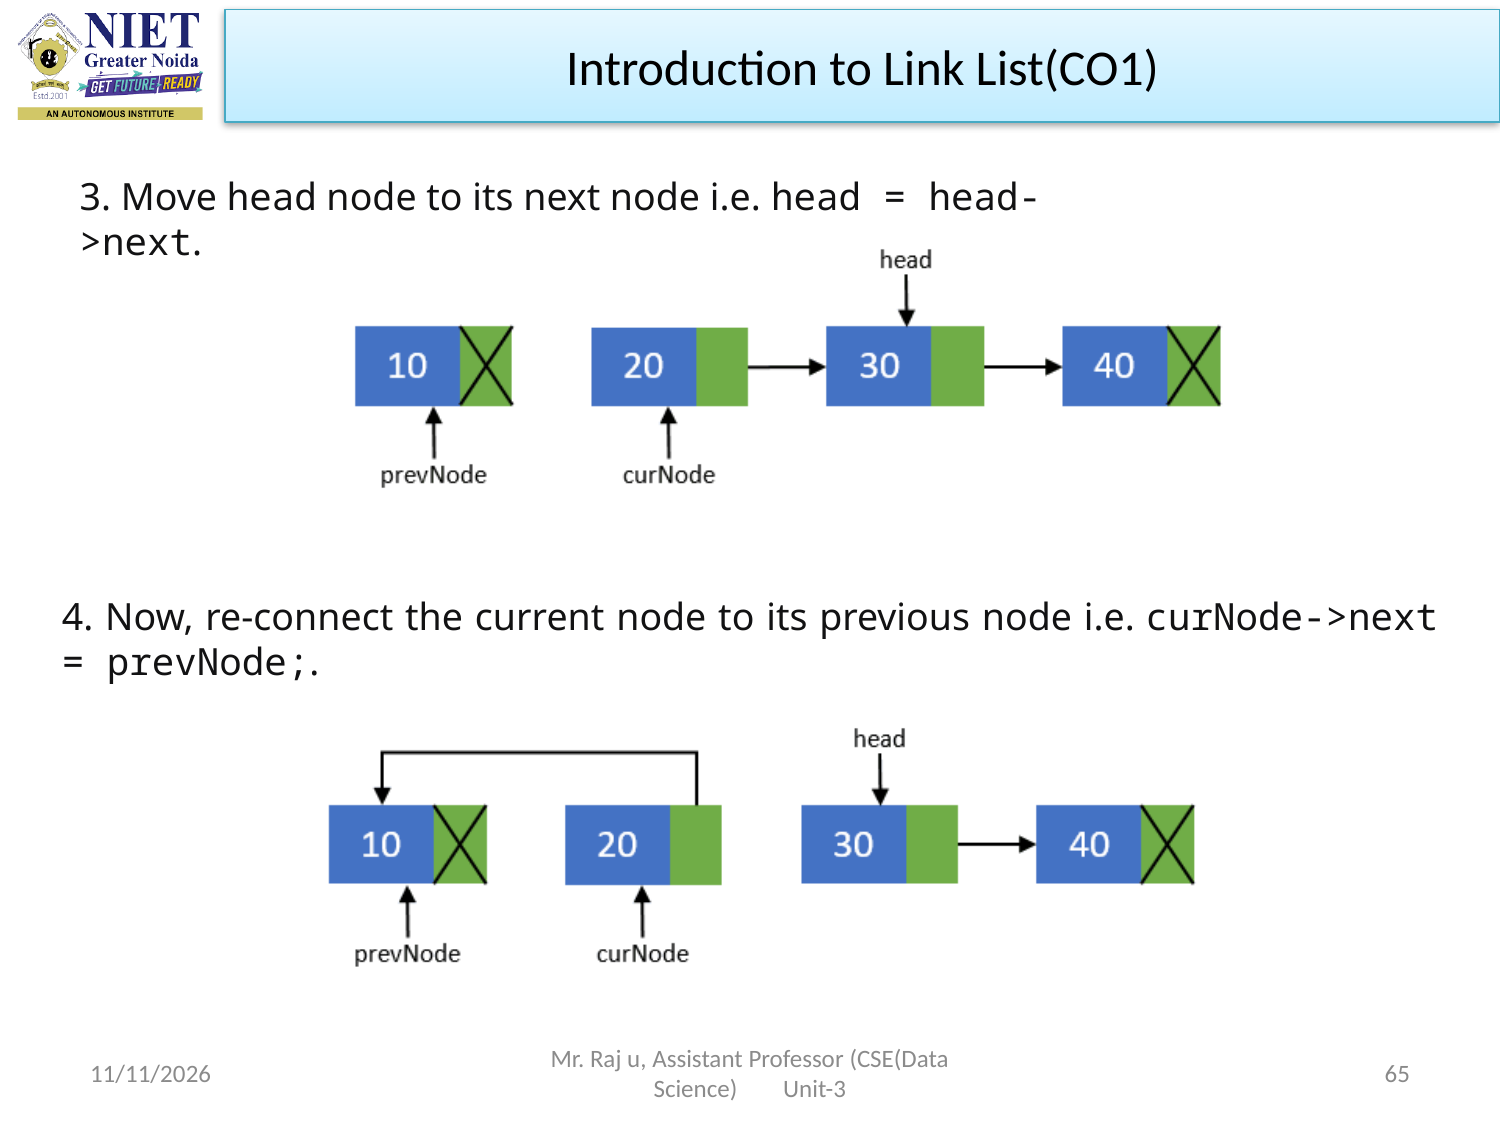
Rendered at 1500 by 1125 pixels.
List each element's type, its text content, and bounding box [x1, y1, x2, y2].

footer Mr. Raj u, Assistant Professor (CSE(Data Science) Unit-3 [512, 1042, 988, 1103]
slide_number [75, 1042, 425, 1103]
text_box Introduction to Link List(CO1) [224, 9, 1500, 123]
slide_number 65 [1074, 1042, 1425, 1103]
picture [17, 13, 204, 120]
picture [332, 226, 1249, 521]
text_box 4. Now, re-connect the current node to its previous node i.e. curNode->next = prevNode;. [47, 585, 1453, 781]
picture [312, 704, 1218, 992]
text_box 3. Move head node to its next node i.e. head = head->next. [64, 165, 1085, 271]
